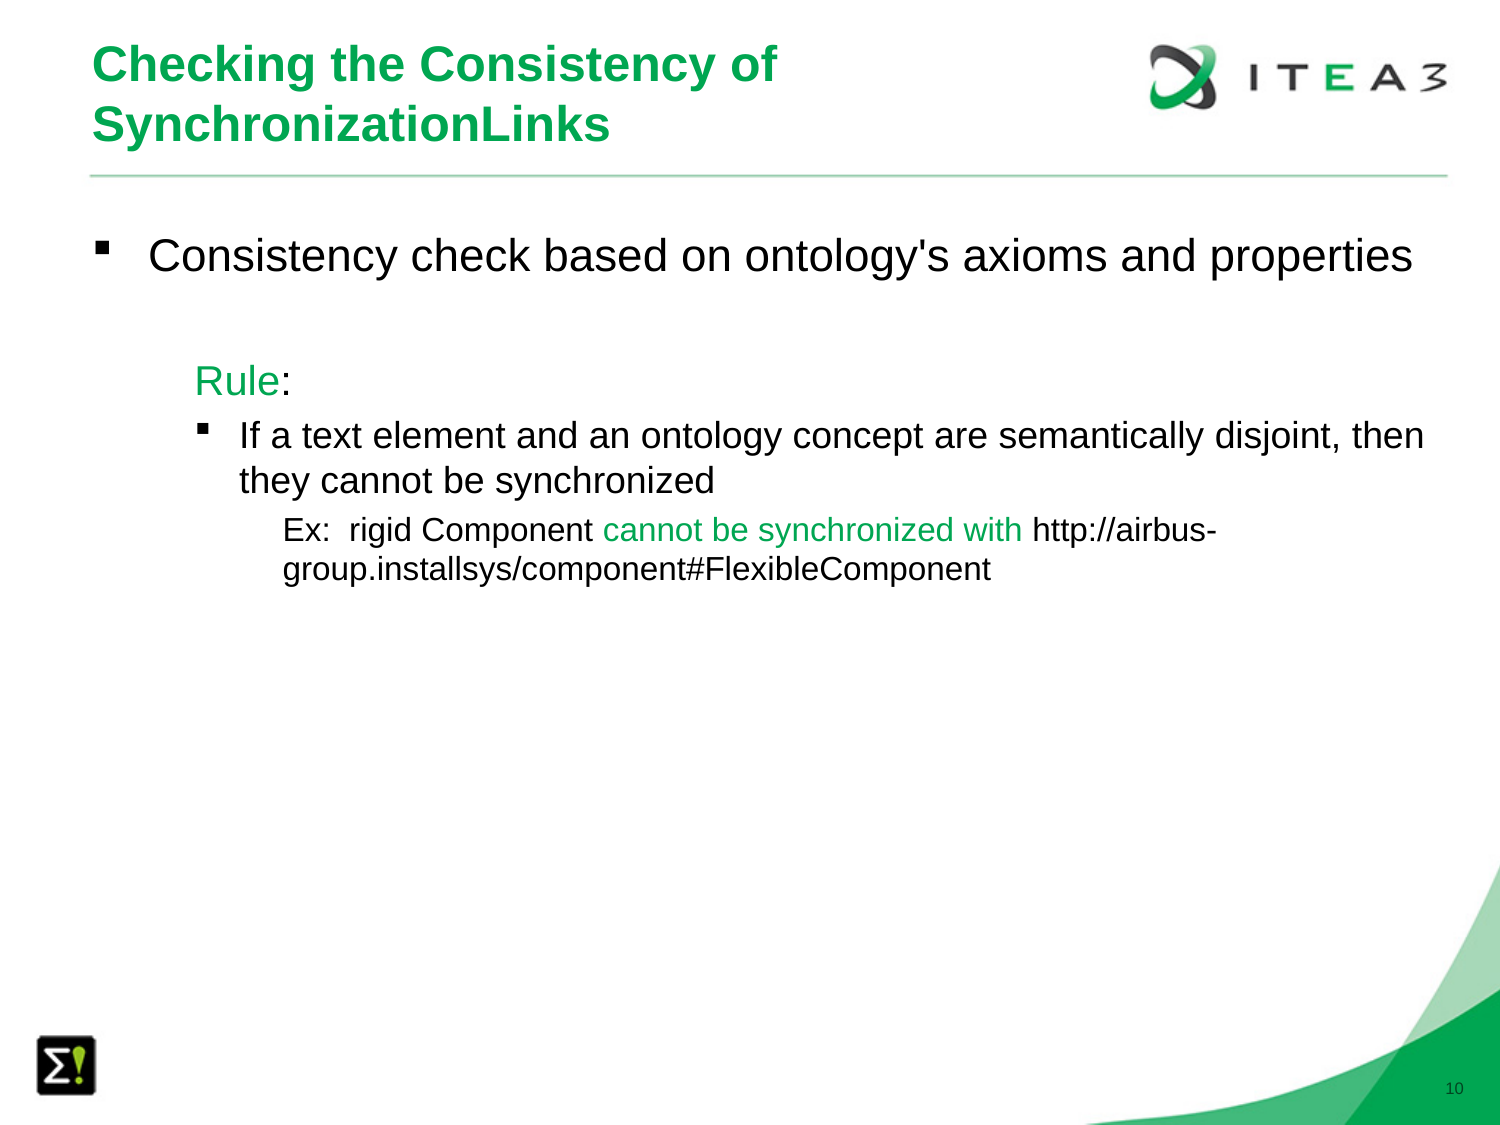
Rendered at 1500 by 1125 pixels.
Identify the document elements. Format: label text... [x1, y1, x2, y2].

list Consistency check based on ontology's axioms and properties Rule: If a text element and an ontology concept are semantically disjoint, then they cannot be synchronized Ex: rigid Component cannot be synchronized with http://airbus-group.installsys/component#FlexibleComponent [76, 218, 1447, 1046]
picture [0, 0, 1500, 1125]
title Checking the Consistency of SynchronizationLinks [76, 23, 1099, 160]
